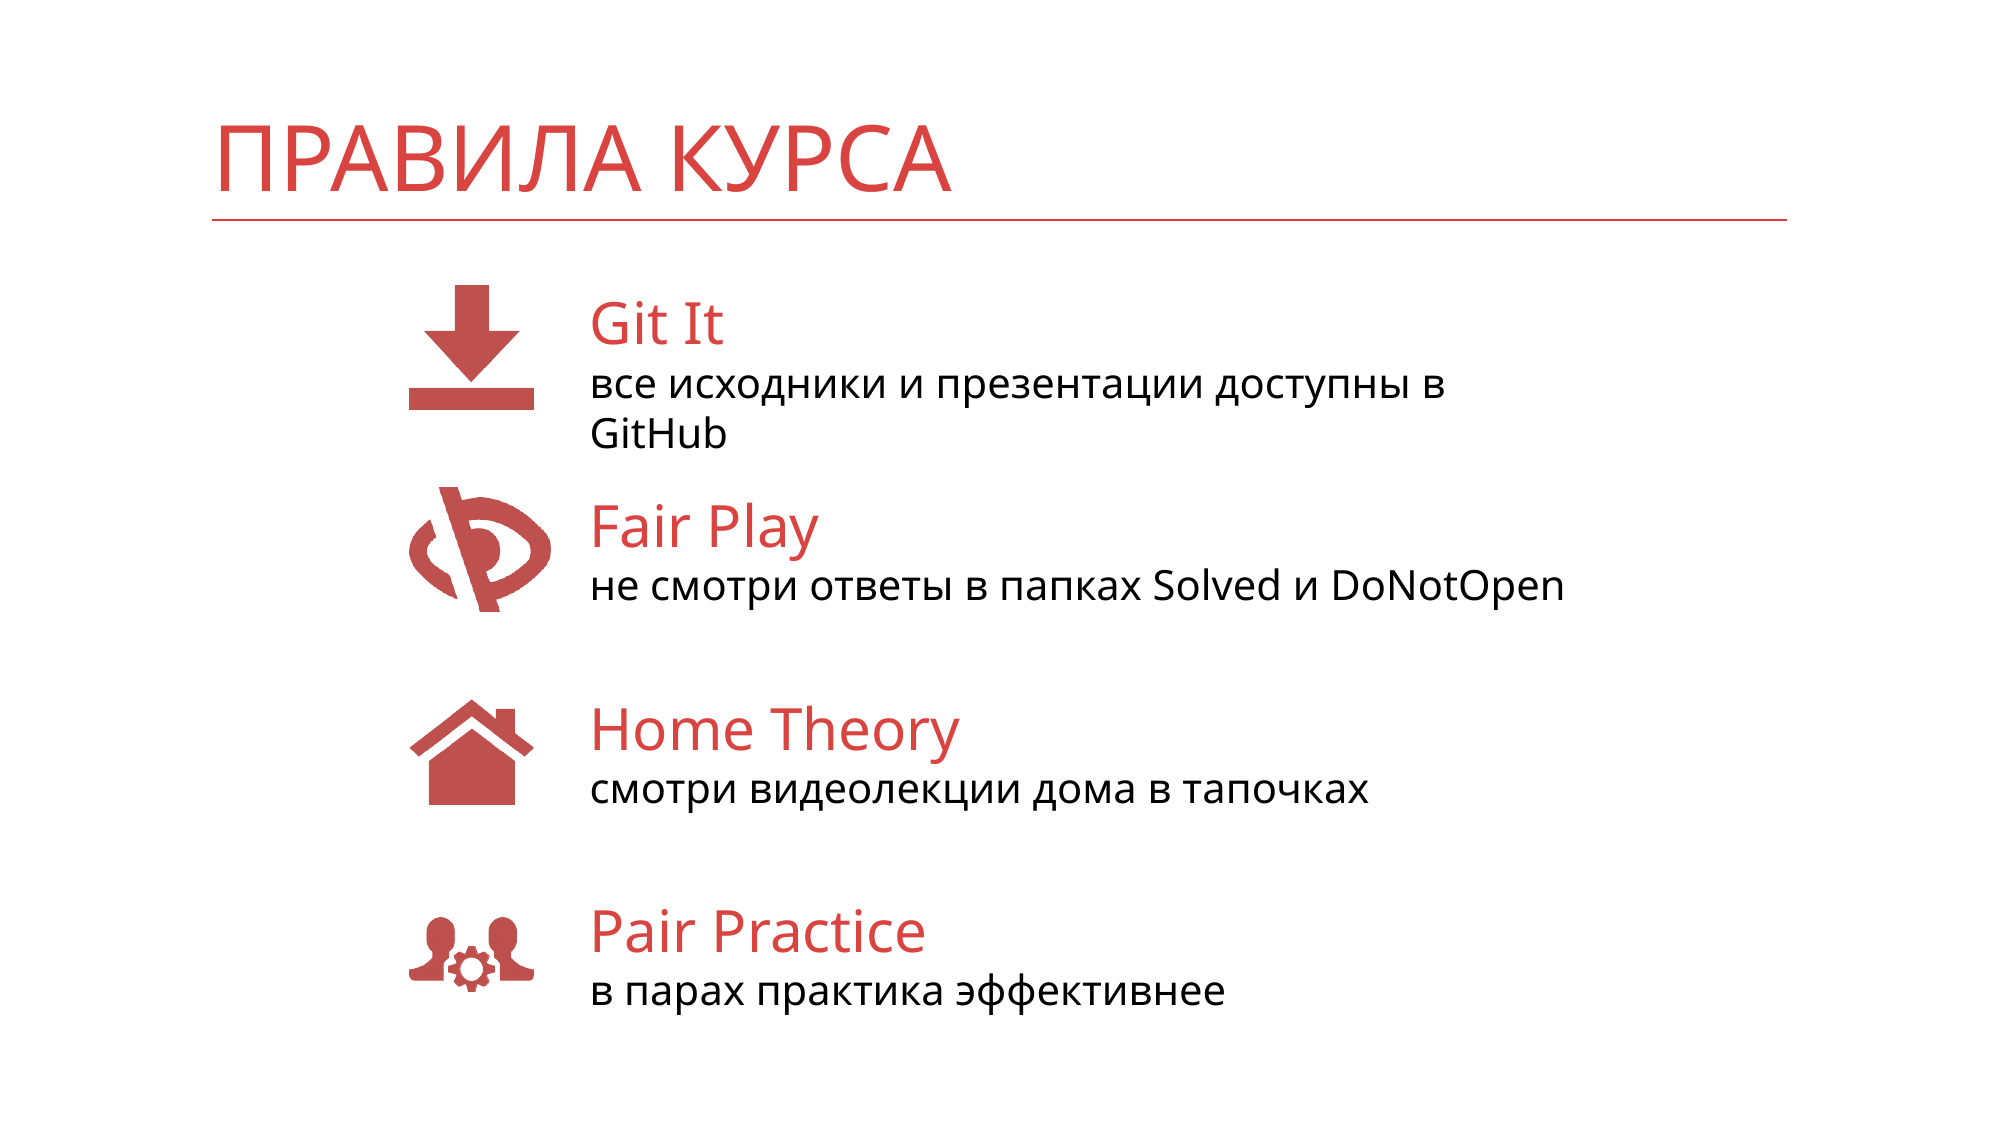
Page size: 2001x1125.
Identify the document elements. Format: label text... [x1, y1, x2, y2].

title Правила курса [212, 90, 1788, 220]
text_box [409, 886, 1591, 1024]
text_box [409, 278, 1591, 416]
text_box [409, 683, 1591, 821]
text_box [409, 481, 1591, 619]
